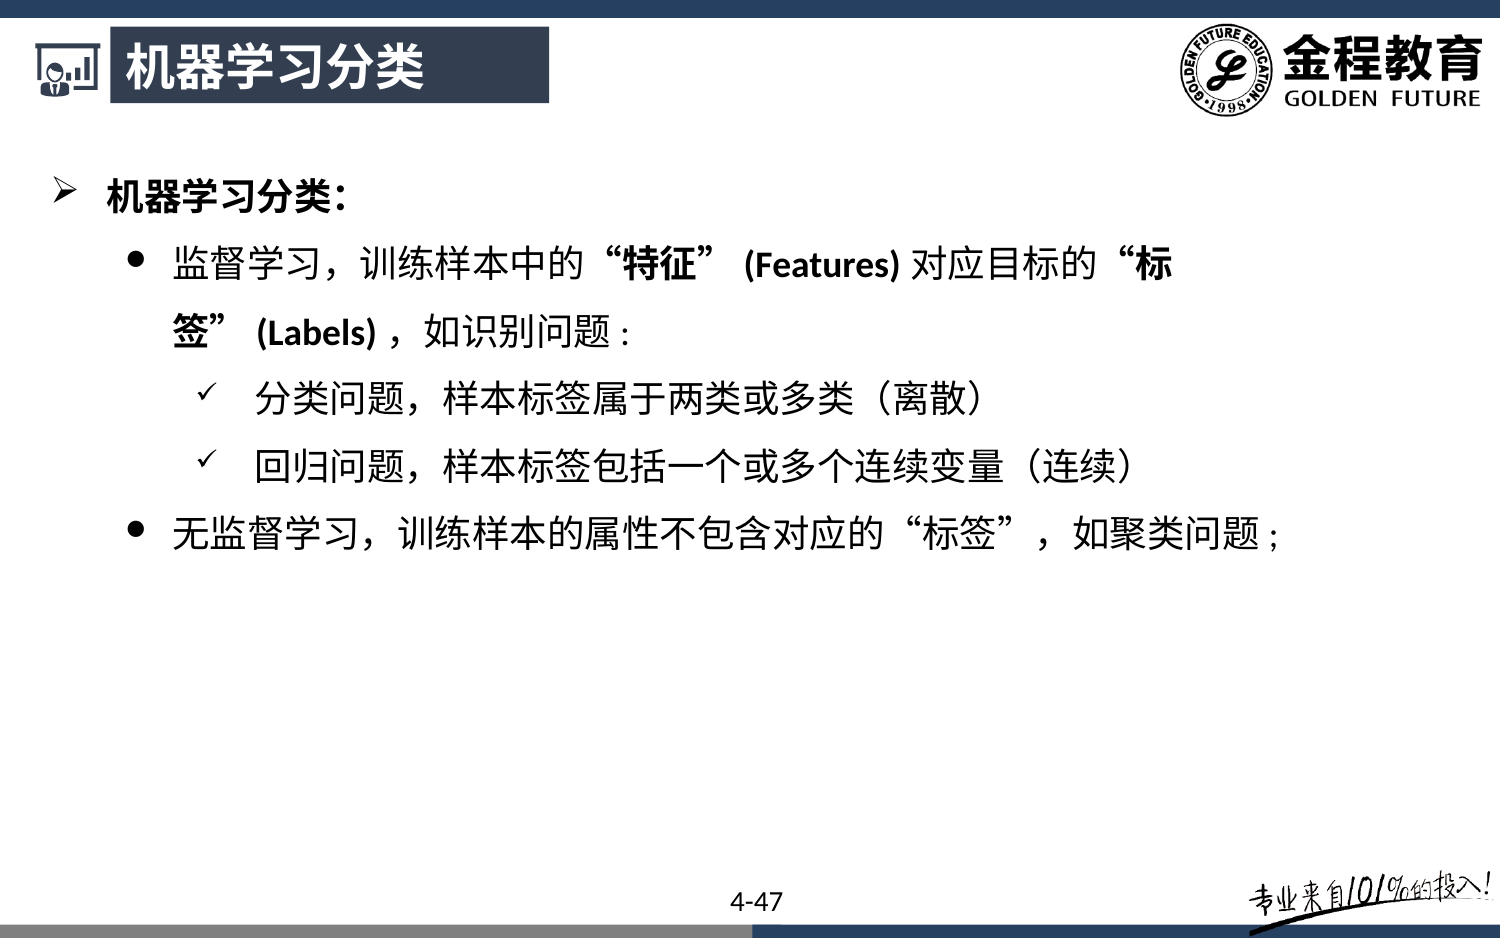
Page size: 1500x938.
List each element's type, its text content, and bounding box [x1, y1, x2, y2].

list 机器学习分类 [110, 26, 550, 104]
picture [1170, 18, 1500, 121]
picture [1240, 857, 1500, 938]
list 机器学习分类： 监督学习，训练样本中的“特征”(Features)对应目标的“标签”(Labels)，如识别问题: 分类问题，样本标签属于两类或多类（离散） 回归问题，样本标签包括一个或多个连续变量（连续） 无监督学习，训练样本的属性不包含对应的“标签”，如聚类问题; [35, 142, 1424, 835]
